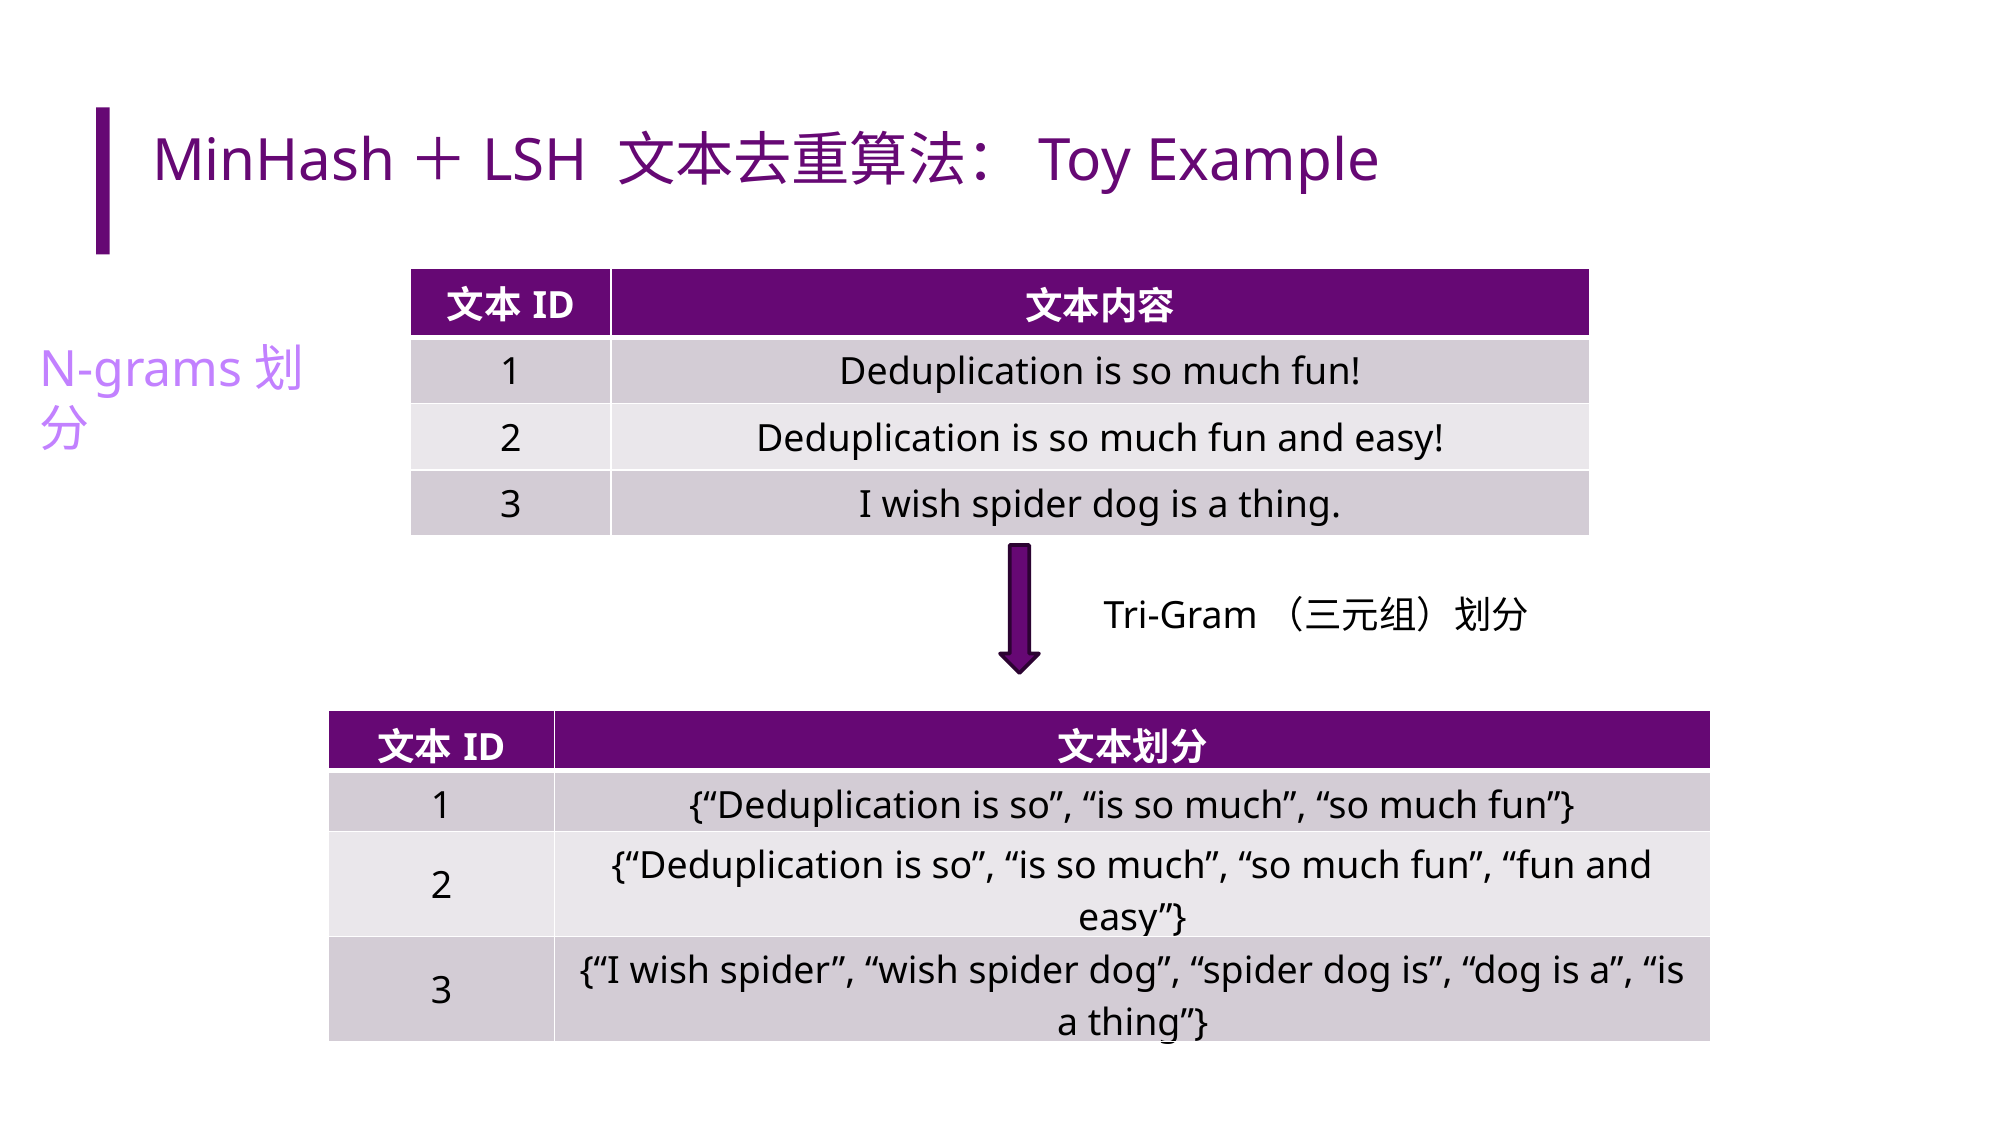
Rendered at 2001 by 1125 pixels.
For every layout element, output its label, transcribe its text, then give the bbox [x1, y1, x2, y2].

title MinHash＋LSH 文本去重算法：Toy Example [137, 73, 1863, 241]
table_cell I wish spider dog is a thing. [612, 471, 1589, 535]
table_cell 3 [411, 471, 610, 535]
table_cell Deduplication is so much fun and easy! [612, 404, 1589, 469]
table_header 文本ID [329, 711, 554, 768]
table_cell {“I wish spider”, “wish spider dog”, “spider dog is”, “dog is a”, “is a thing”} [555, 937, 1710, 1041]
table_cell {“Deduplication is so”, “is so much”, “so much fun”} [555, 773, 1710, 831]
text_box [998, 543, 1041, 675]
text_box N-grams划分 [24, 328, 348, 464]
table_cell 1 [411, 340, 610, 403]
table_header 文本内容 [612, 269, 1589, 335]
table_header 文本划分 [555, 711, 1710, 768]
table_cell Deduplication is so much fun! [612, 340, 1589, 403]
table_cell 1 [329, 773, 554, 831]
table_header 文本ID [411, 269, 610, 335]
table_cell {“Deduplication is so”, “is so much”, “so much fun”, “fun and easy”} [555, 832, 1710, 936]
table_cell 2 [411, 404, 610, 469]
table_cell 2 [329, 832, 554, 936]
text_box Tri-Gram（三元组）划分 [1088, 583, 1544, 644]
table_cell 3 [329, 937, 554, 1041]
